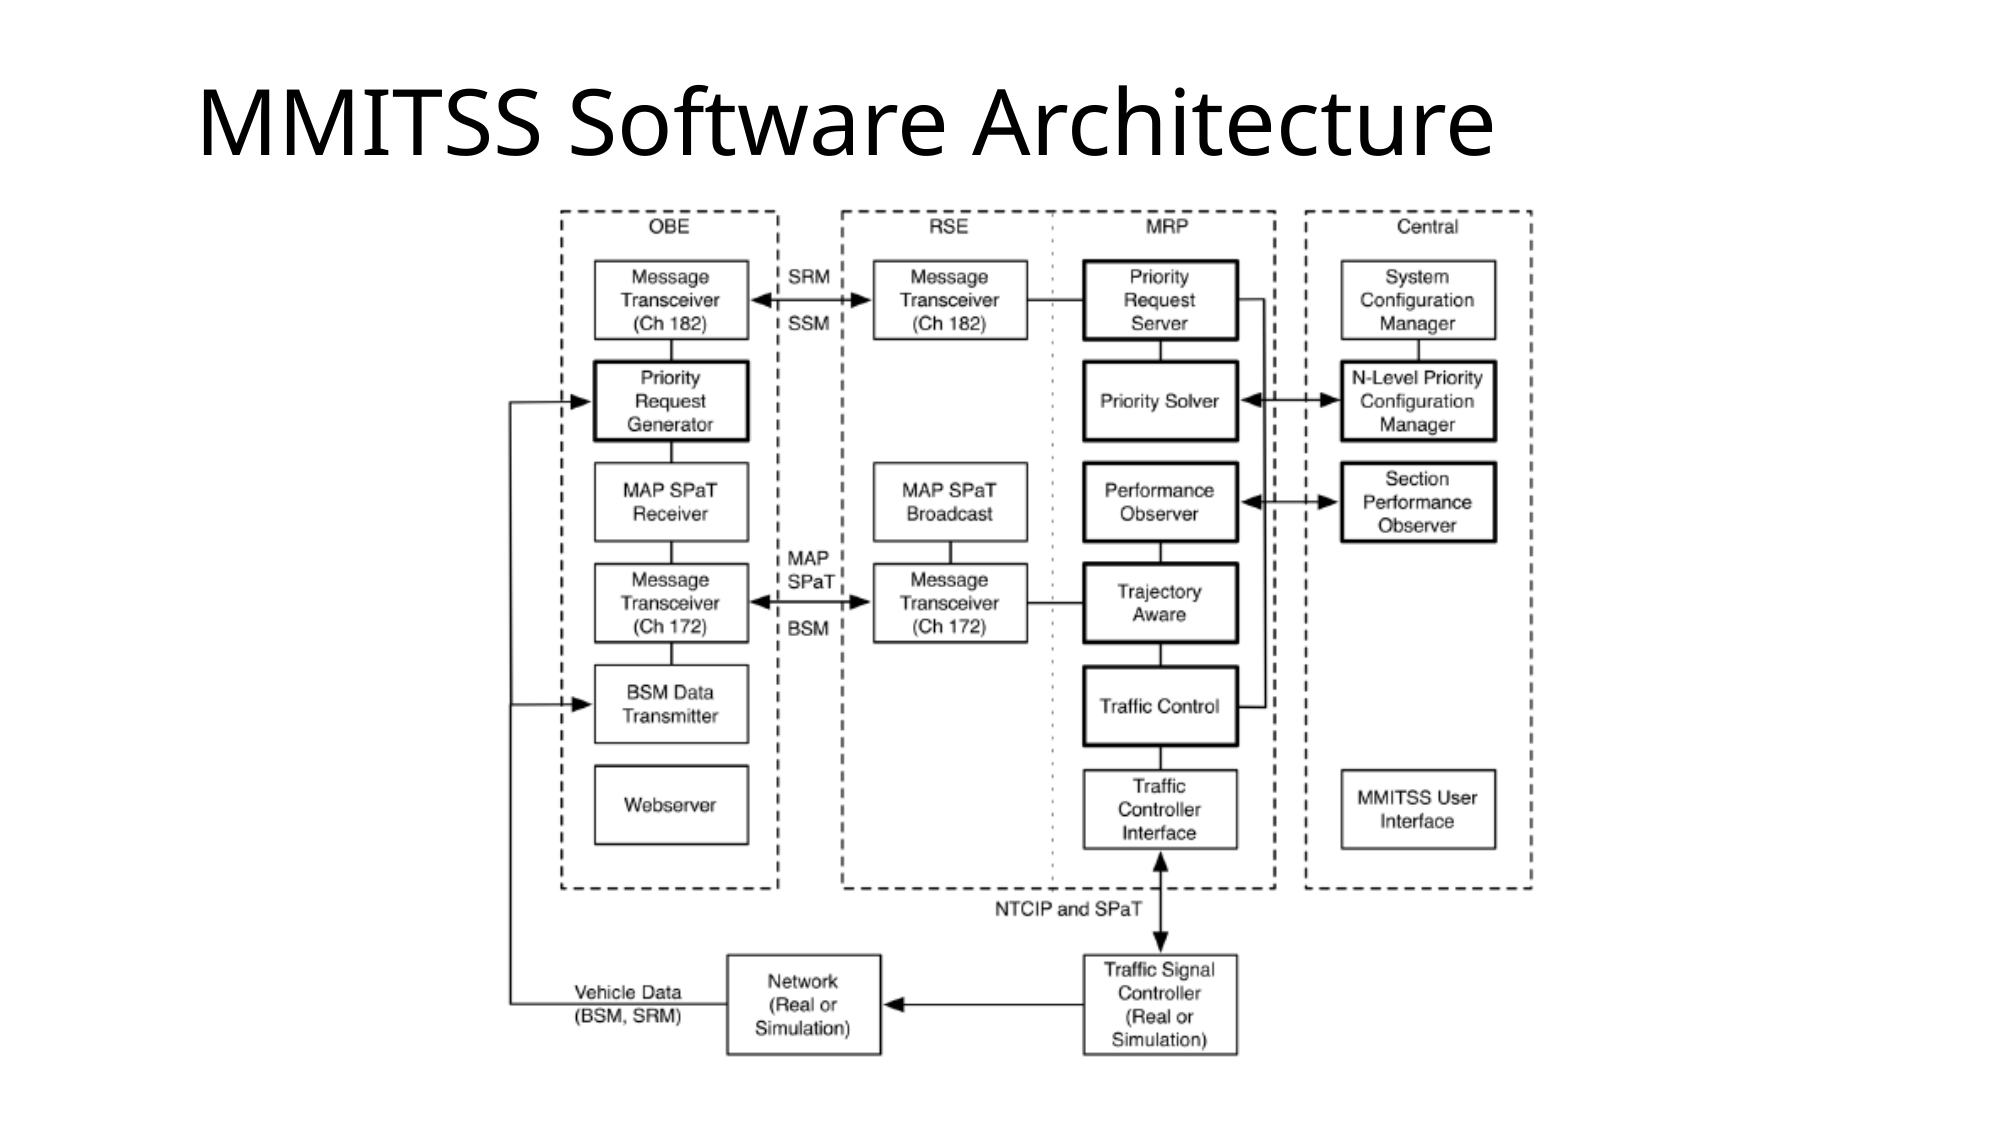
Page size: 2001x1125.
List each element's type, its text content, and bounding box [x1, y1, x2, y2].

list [472, 175, 1552, 1070]
text_box MMITSS Software Architecture [179, 34, 1643, 216]
